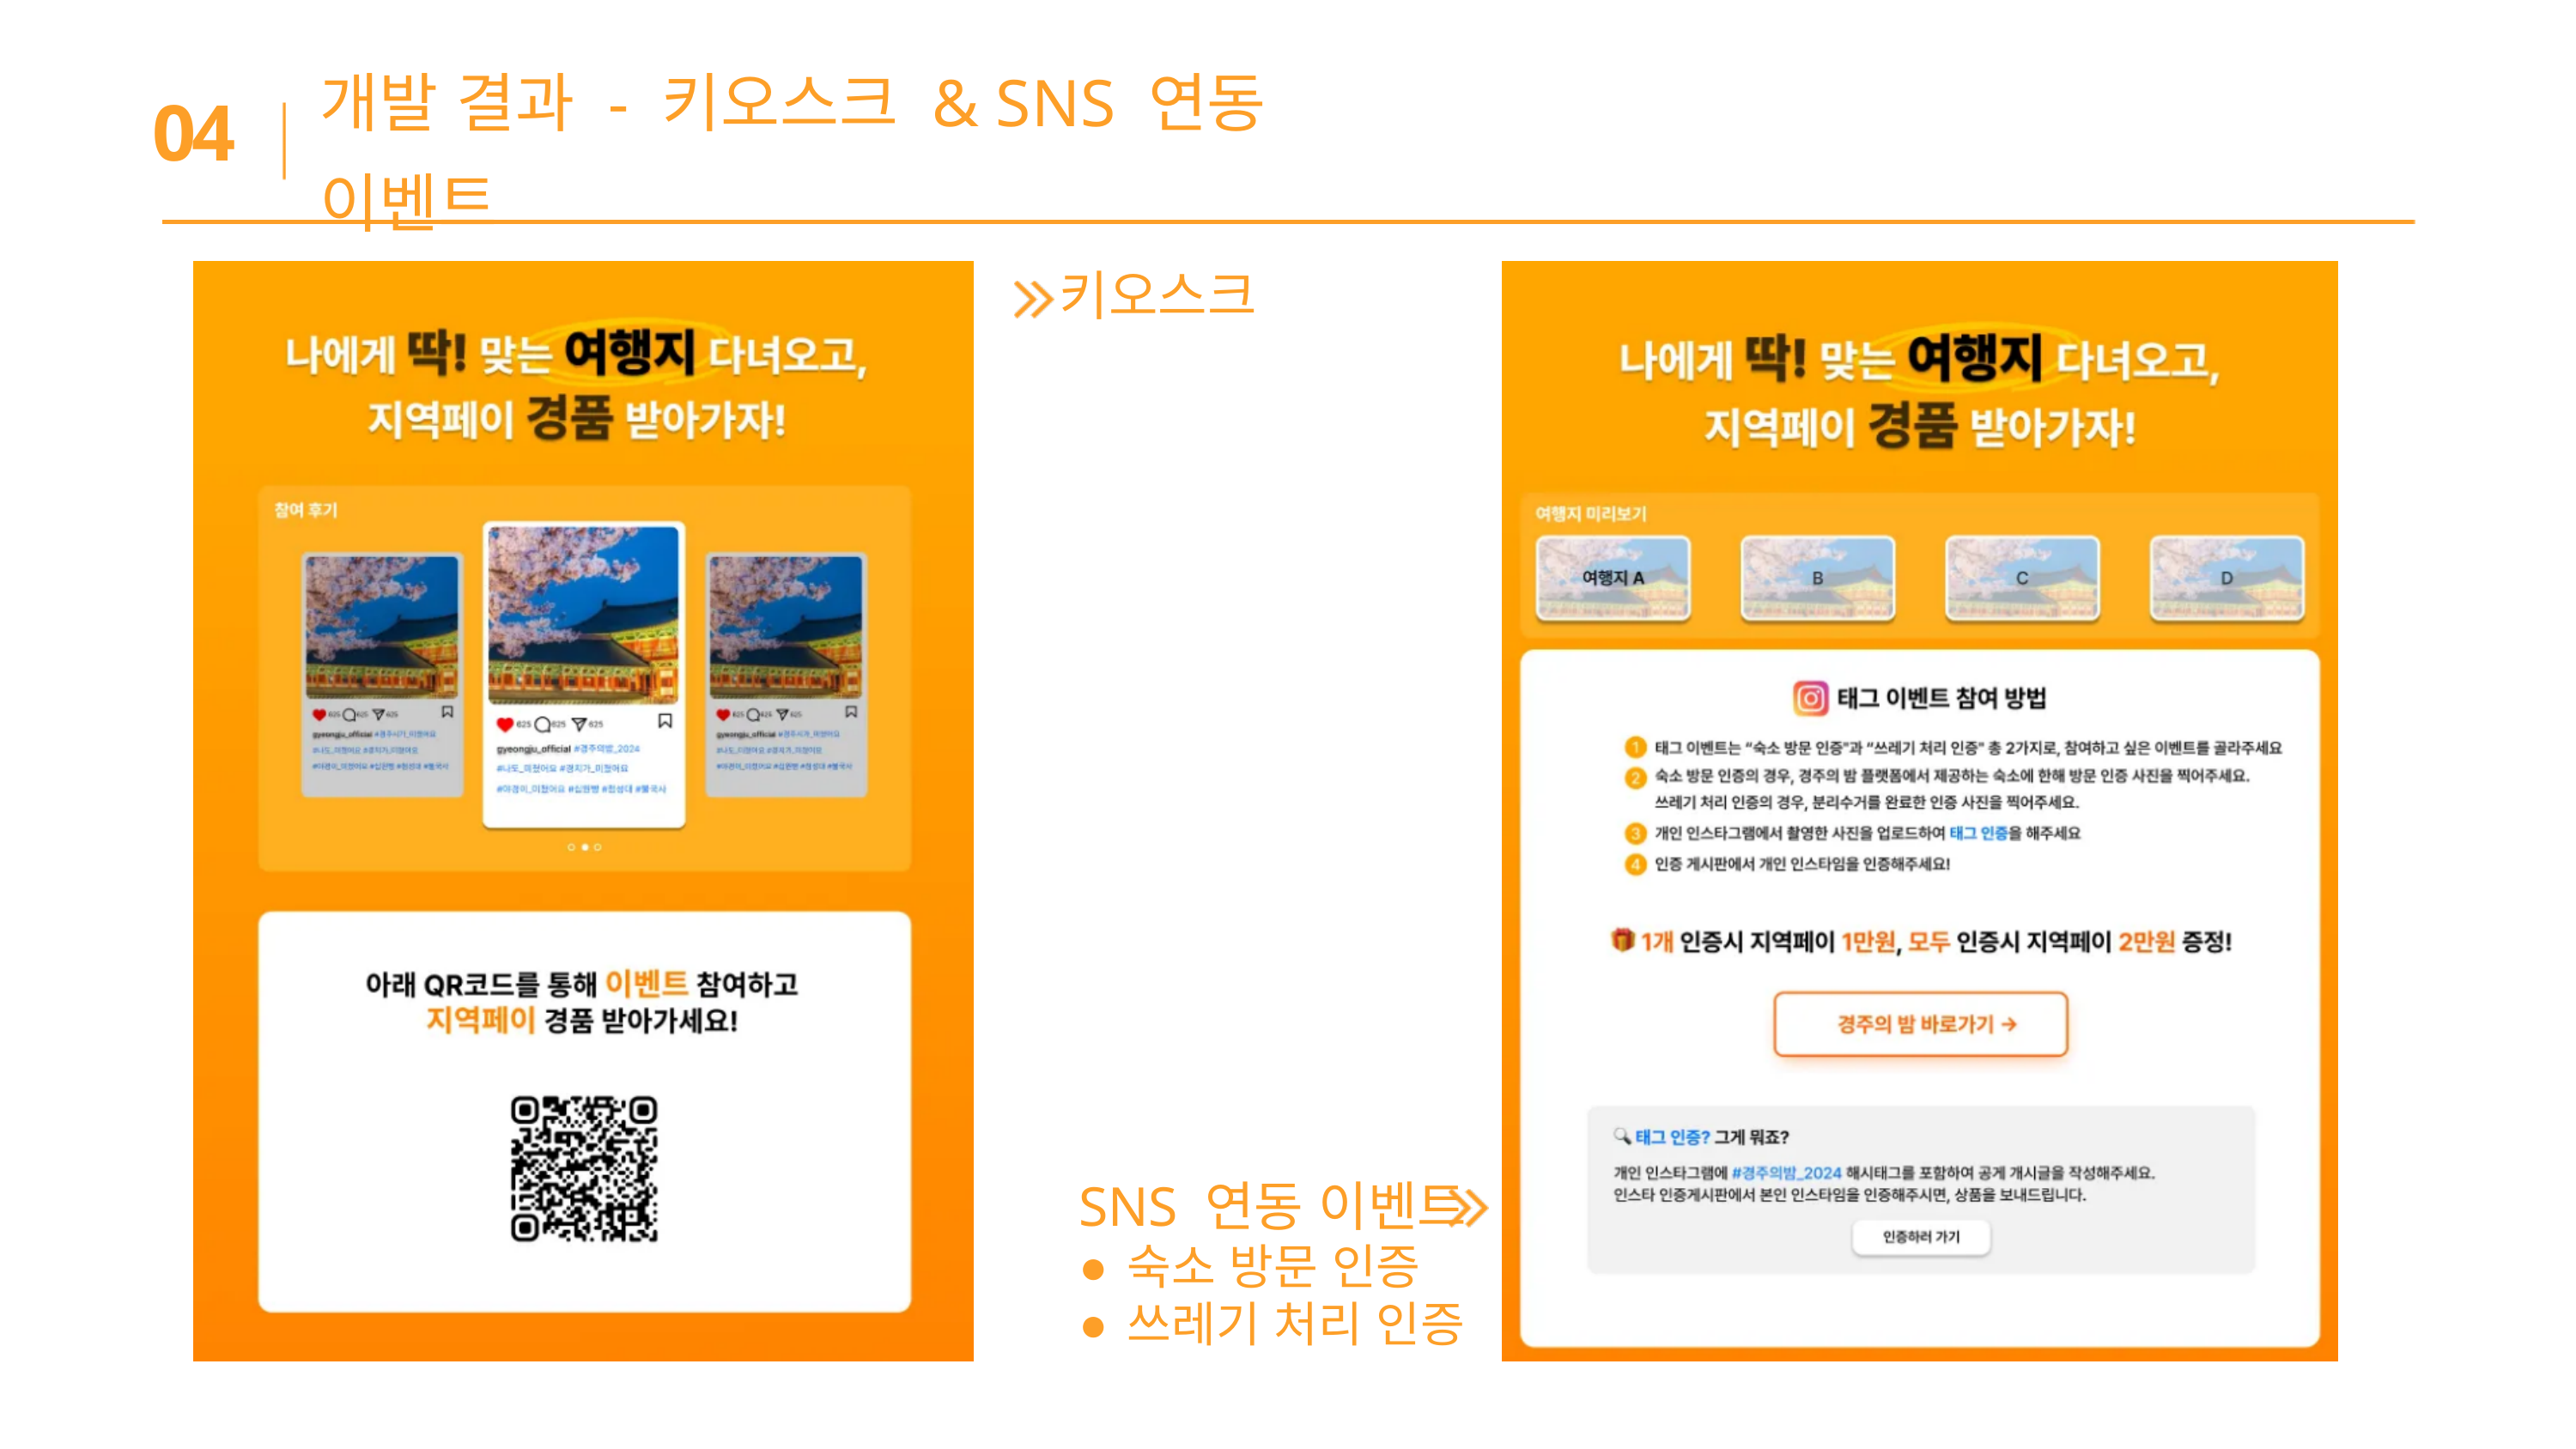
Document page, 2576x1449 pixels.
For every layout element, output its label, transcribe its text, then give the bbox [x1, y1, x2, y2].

text_box 키오스크 [1024, 264, 1292, 338]
picture [1502, 260, 2339, 1361]
picture [1013, 280, 1054, 319]
picture [1449, 1189, 1489, 1228]
picture [192, 260, 974, 1361]
picture [162, 219, 2415, 224]
text_box SNS 연동 이벤트 숙소 방문 인증 쓰레기 처리 인증 [1078, 1174, 1491, 1365]
text_box 개발 결과 - 키오스크 & SNS 연동 이벤트 [319, 94, 1405, 185]
picture [245, 139, 323, 143]
text_box 04 [152, 105, 290, 176]
